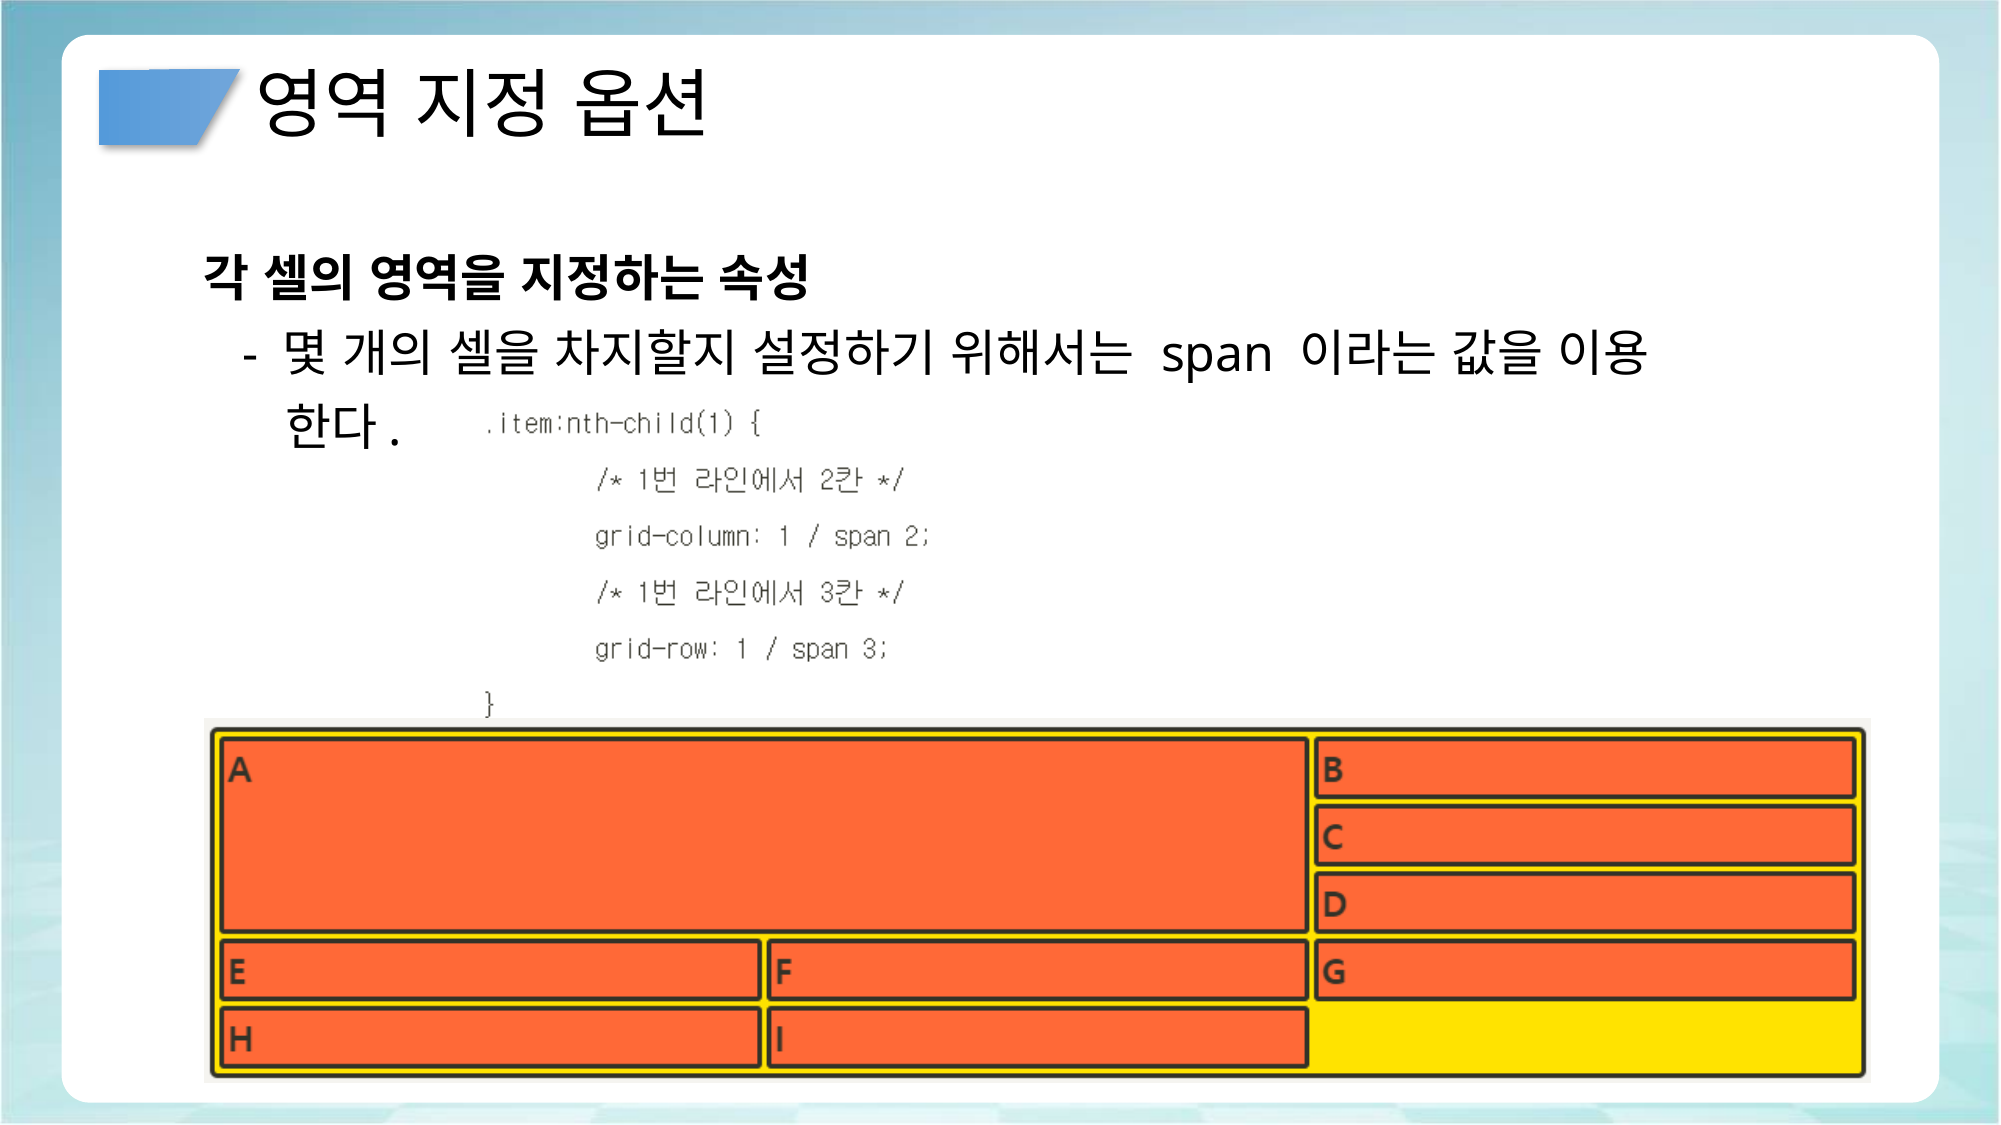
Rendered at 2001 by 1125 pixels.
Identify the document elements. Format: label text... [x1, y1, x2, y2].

title 영역 지정 옵션 [240, 49, 1809, 165]
picture [0, 0, 2001, 1125]
text_box 각 셀의 영역을 지정하는 속성 - 몇 개의 셀을 차지할지 설정하기 위해서는 span 이라는 값을 이용 한다. [188, 245, 1871, 963]
